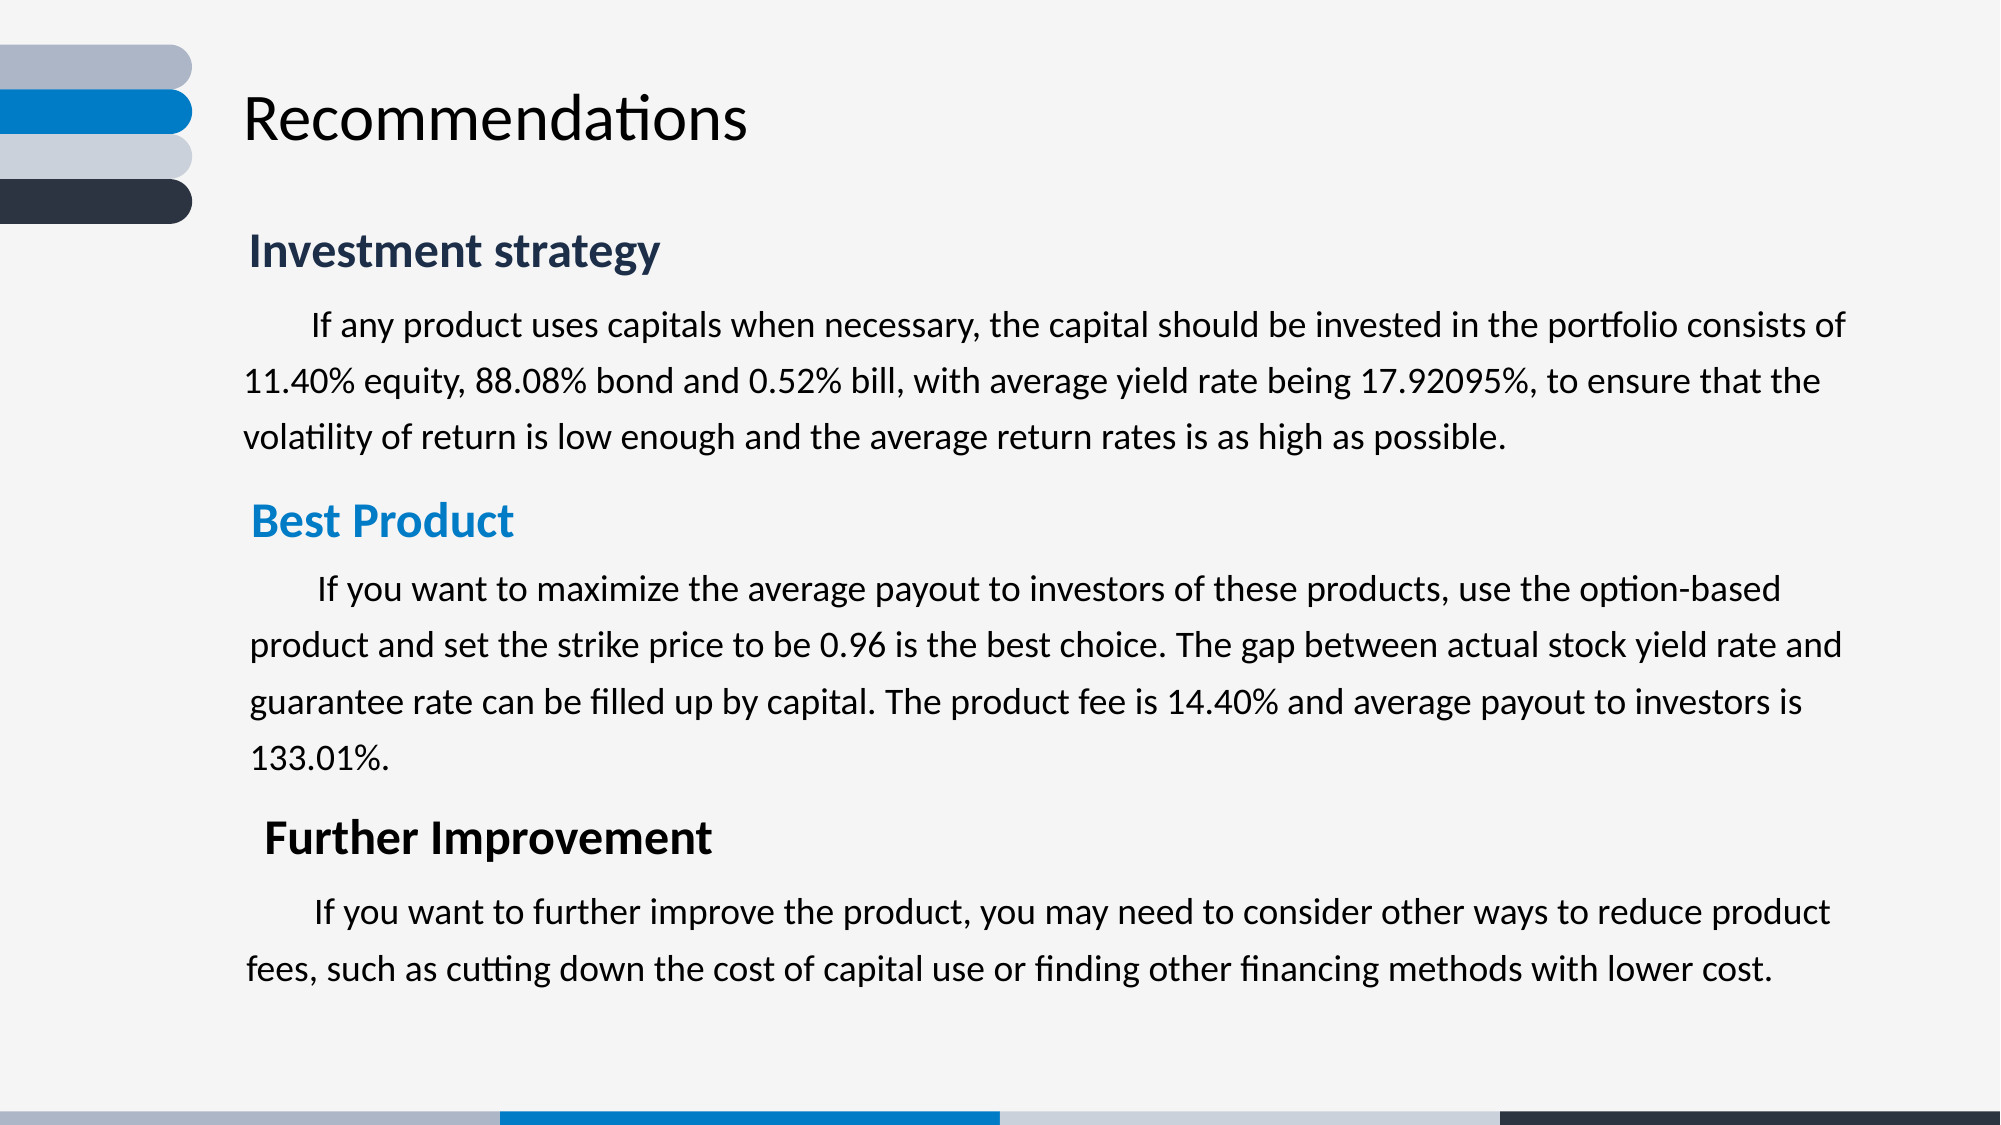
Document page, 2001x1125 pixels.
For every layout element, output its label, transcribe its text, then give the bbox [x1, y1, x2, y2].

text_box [228, 209, 1866, 463]
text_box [231, 479, 1865, 789]
text_box Recommendations [228, 66, 813, 161]
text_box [231, 796, 1862, 1055]
